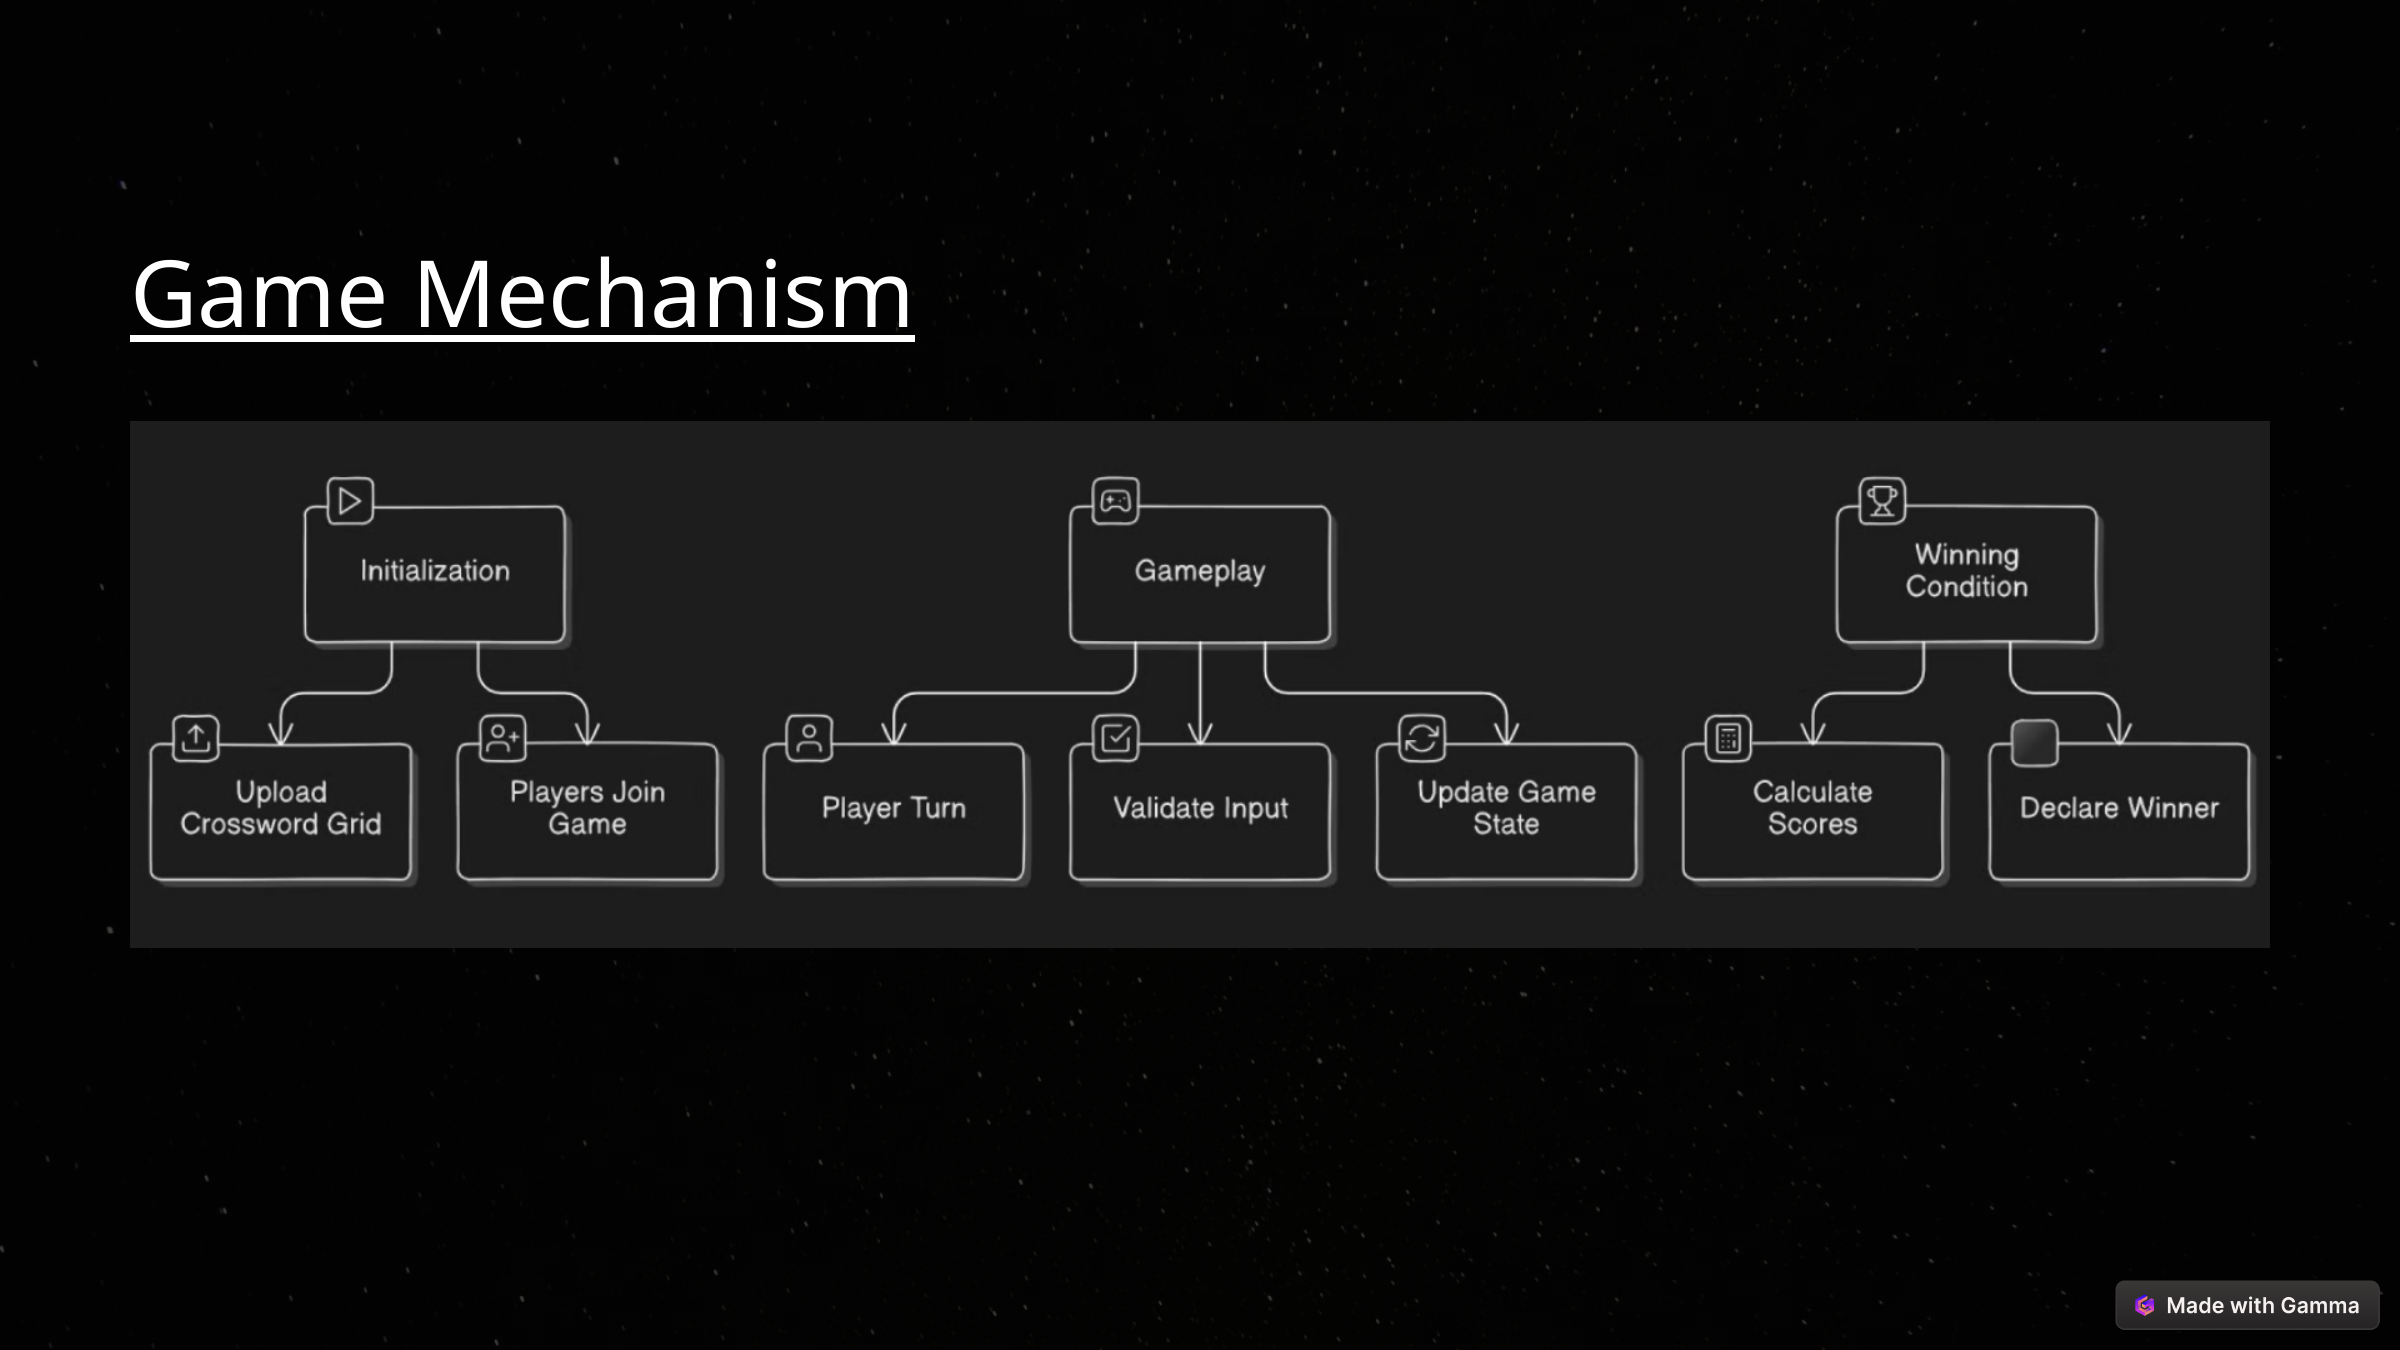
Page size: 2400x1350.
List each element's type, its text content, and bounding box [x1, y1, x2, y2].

text_box Game Mechanism [130, 230, 1061, 348]
picture [0, 0, 2400, 1350]
text_box [130, 1002, 1061, 1120]
